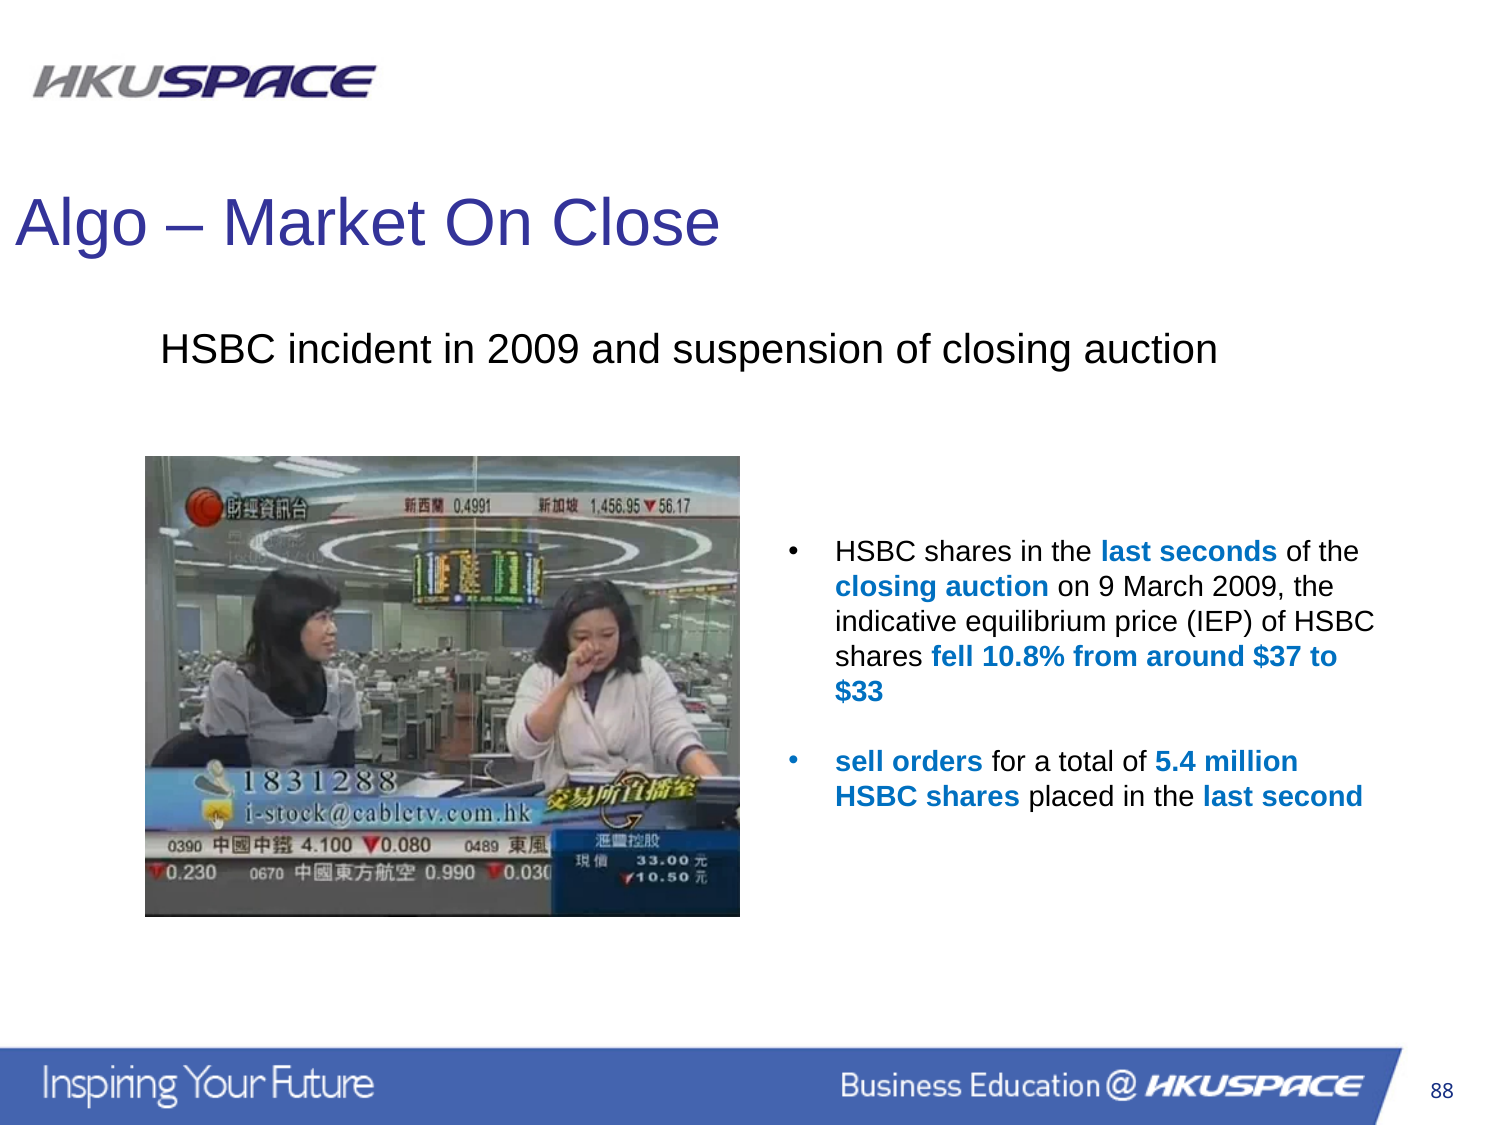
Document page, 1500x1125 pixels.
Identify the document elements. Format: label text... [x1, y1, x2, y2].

text_box HSBC incident in 2009 and suspension of closing auction [145, 314, 1500, 1024]
text_box Algo – Market On Close [0, 101, 1325, 266]
text_box HSBC shares in the last seconds of the closing auction on 9 March 2009, the indicative equilibrium price (IEP) of HSBC shares fell 10.8% from around $37 to $33 sell orders for a total of 5.4 million HSBC shares placed in the last second [773, 484, 1400, 860]
slide_number 88 [1415, 1070, 1499, 1125]
picture [0, 0, 1500, 1125]
